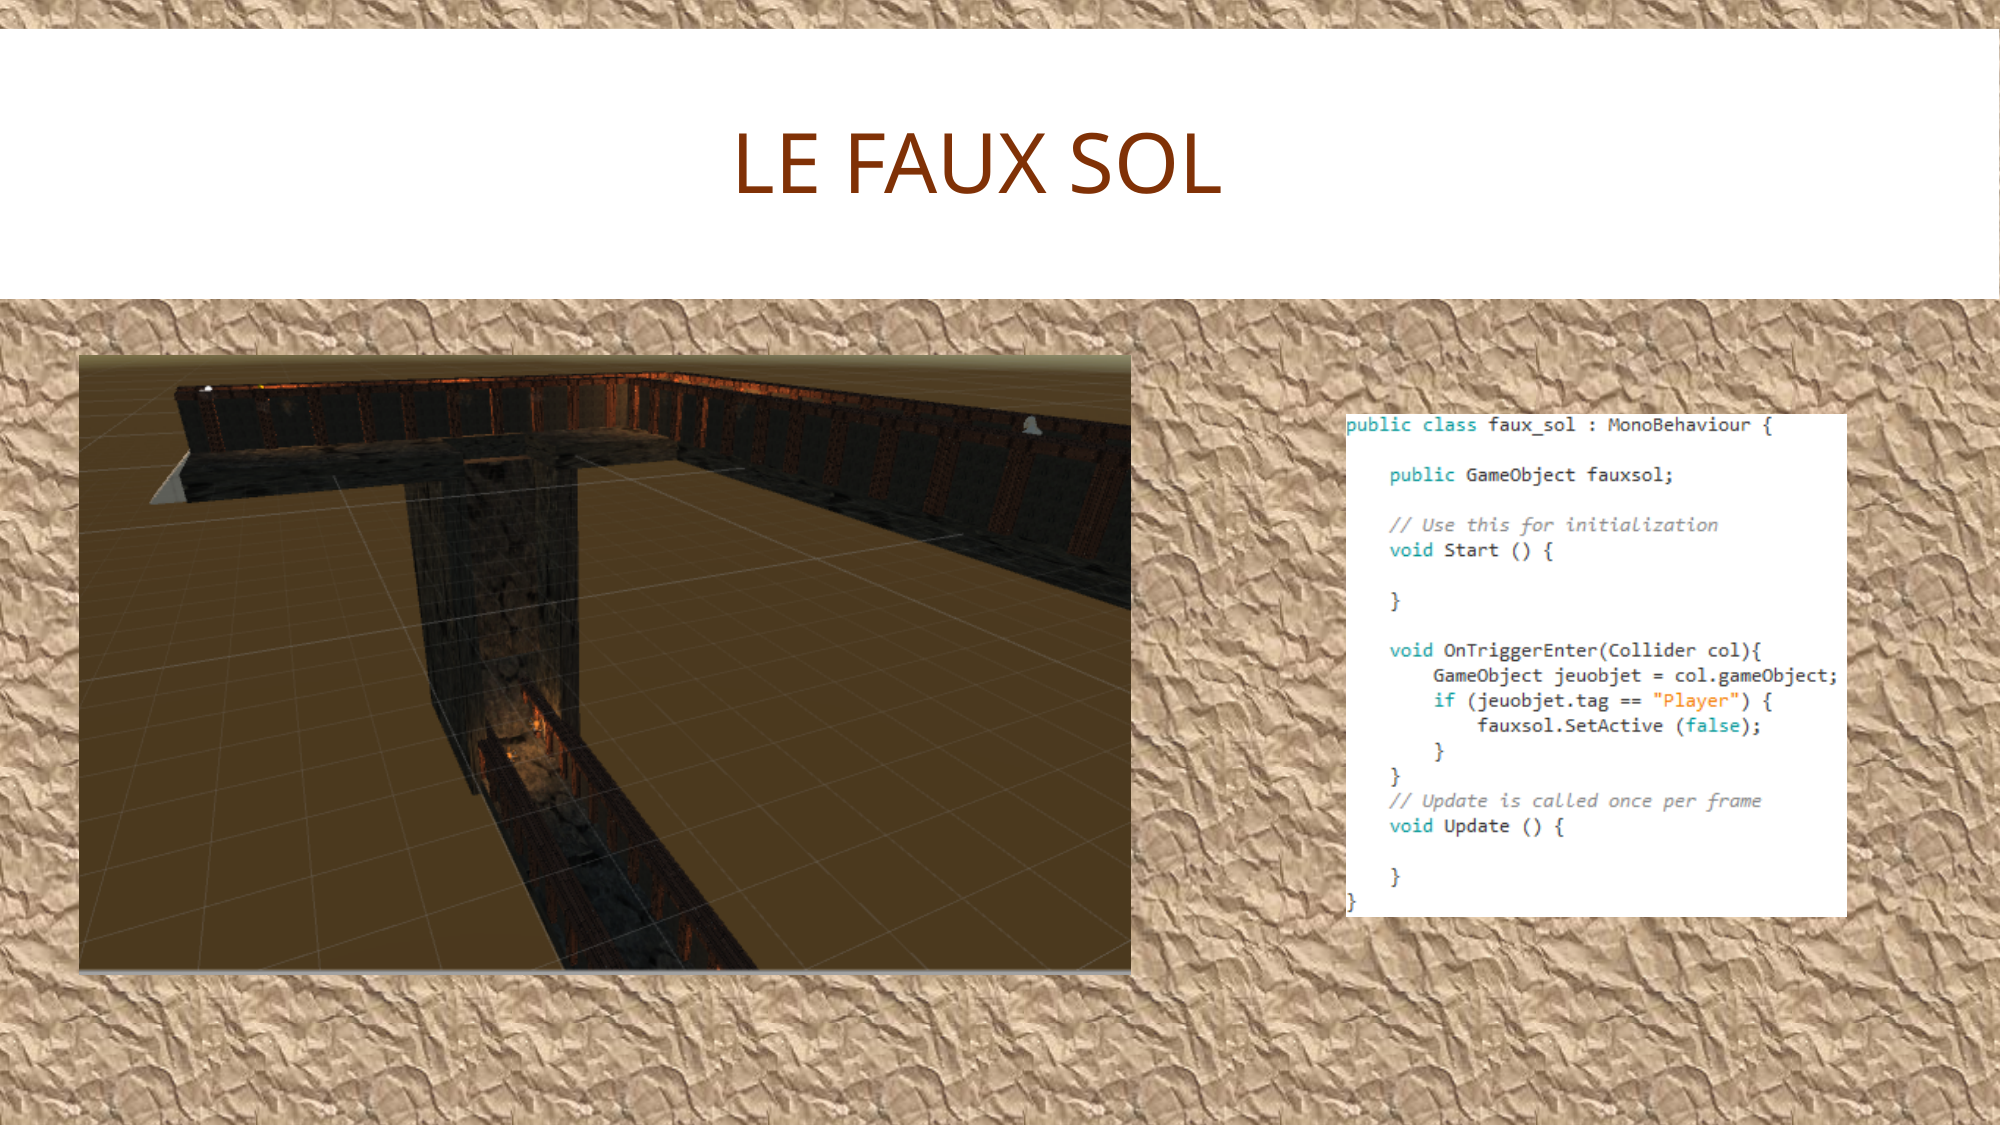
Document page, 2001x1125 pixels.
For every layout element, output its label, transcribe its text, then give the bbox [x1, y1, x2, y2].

title Le faux sol [271, 62, 1684, 275]
picture [78, 355, 1131, 975]
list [1346, 414, 1847, 917]
